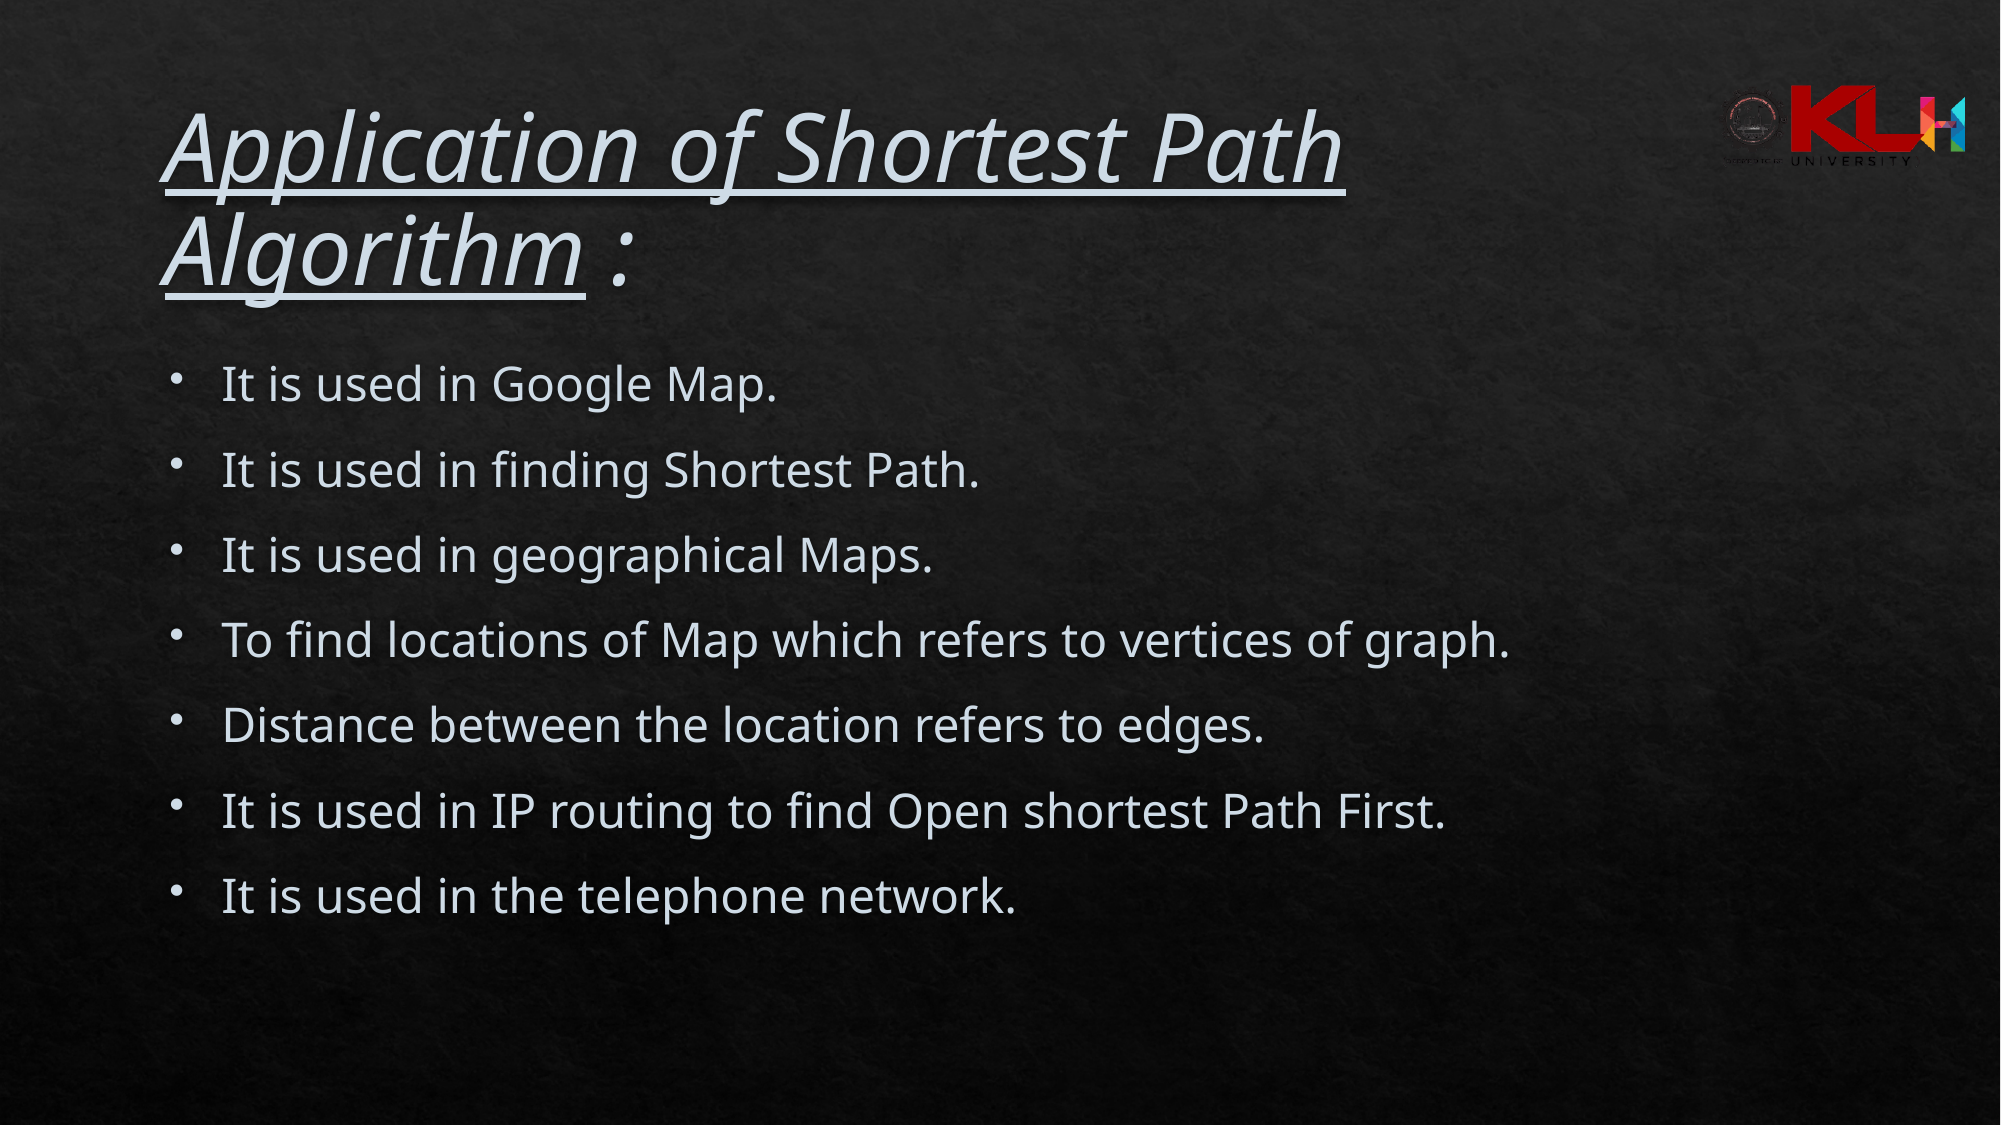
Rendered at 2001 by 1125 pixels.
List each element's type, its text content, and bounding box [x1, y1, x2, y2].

list It is used in Google Map. It is used in finding Shortest Path. It is used in geographical Maps. To find locations of Map which refers to vertices of graph. Distance between the location refers to edges. It is used in IP routing to find Open shortest Path First. It is used in the telephone network. [149, 340, 1849, 950]
title Application of Shortest Path Algorithm : [149, 99, 1849, 307]
picture [1712, 9, 1973, 194]
